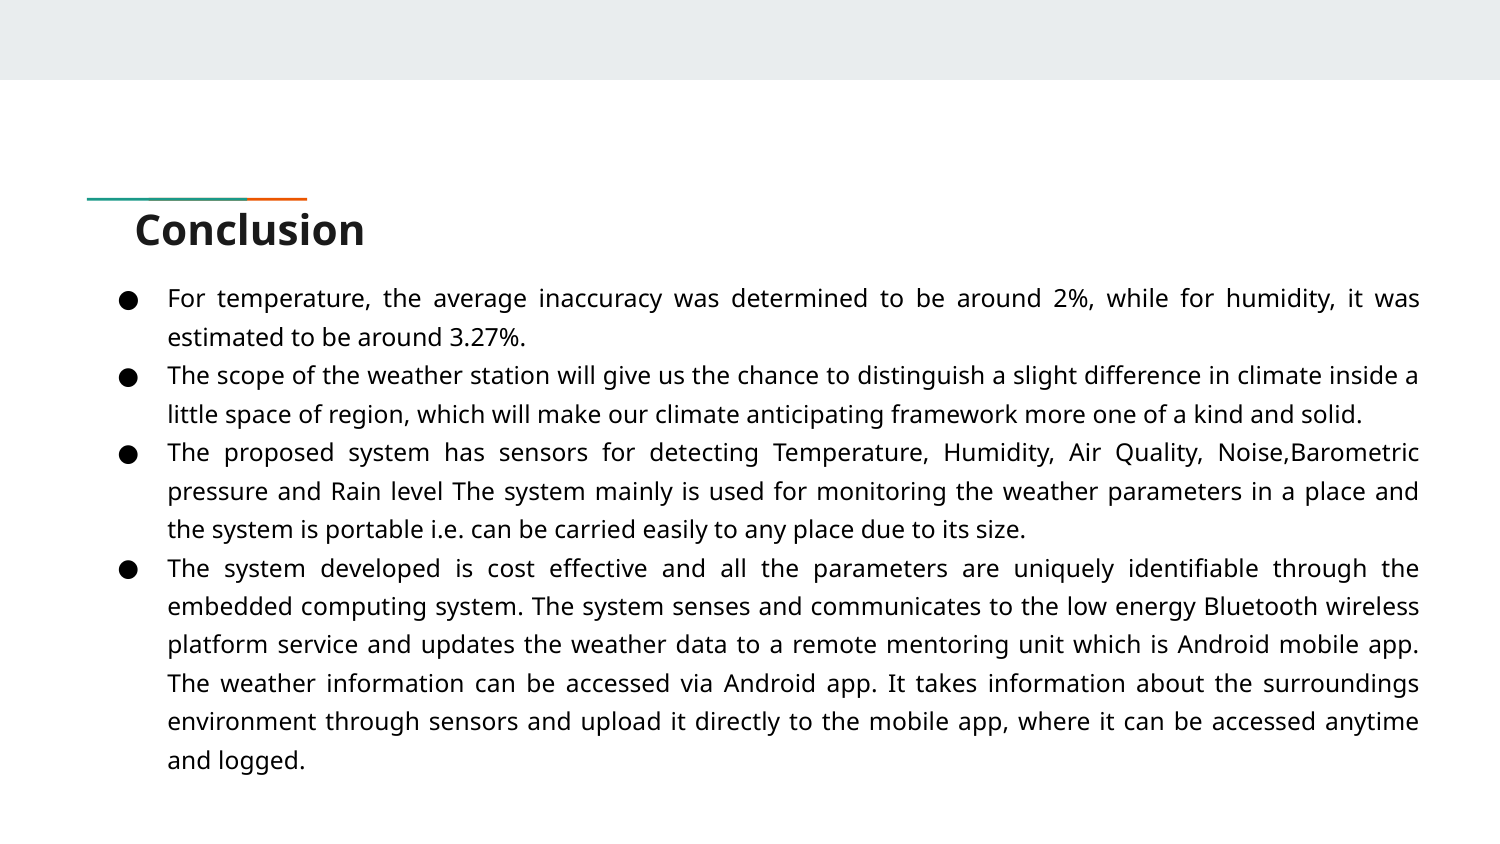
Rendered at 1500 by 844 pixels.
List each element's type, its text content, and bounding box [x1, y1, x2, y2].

title Conclusion [119, 185, 1381, 258]
list For temperature, the average inaccuracy was determined to be around 2%, while for humidity, it was estimated to be around 3.27%. The scope of the weather station will give us the chance to distinguish a slight difference in climate inside a little space of region, which will make our climate anticipating framework more one of a kind and solid. The proposed system has sensors for detecting Temperature, Humidity, Air Quality, Noise,Barometric pressure and Rain level The system mainly is used for monitoring the weather parameters in a place and the system is portable i.e. can be carried easily to any place due to its size. The system developed is cost effective and all the parameters are uniquely identifiable through the embedded computing system. The system senses and communicates to the low energy Bluetooth wireless platform service and updates the weather data to a remote mentoring unit which is Android mobile app. The weather information can be accessed via Android app. It takes information about the surroundings environment through sensors and upload it directly to the mobile app, where it can be accessed anytime and logged. [77, 258, 1438, 844]
